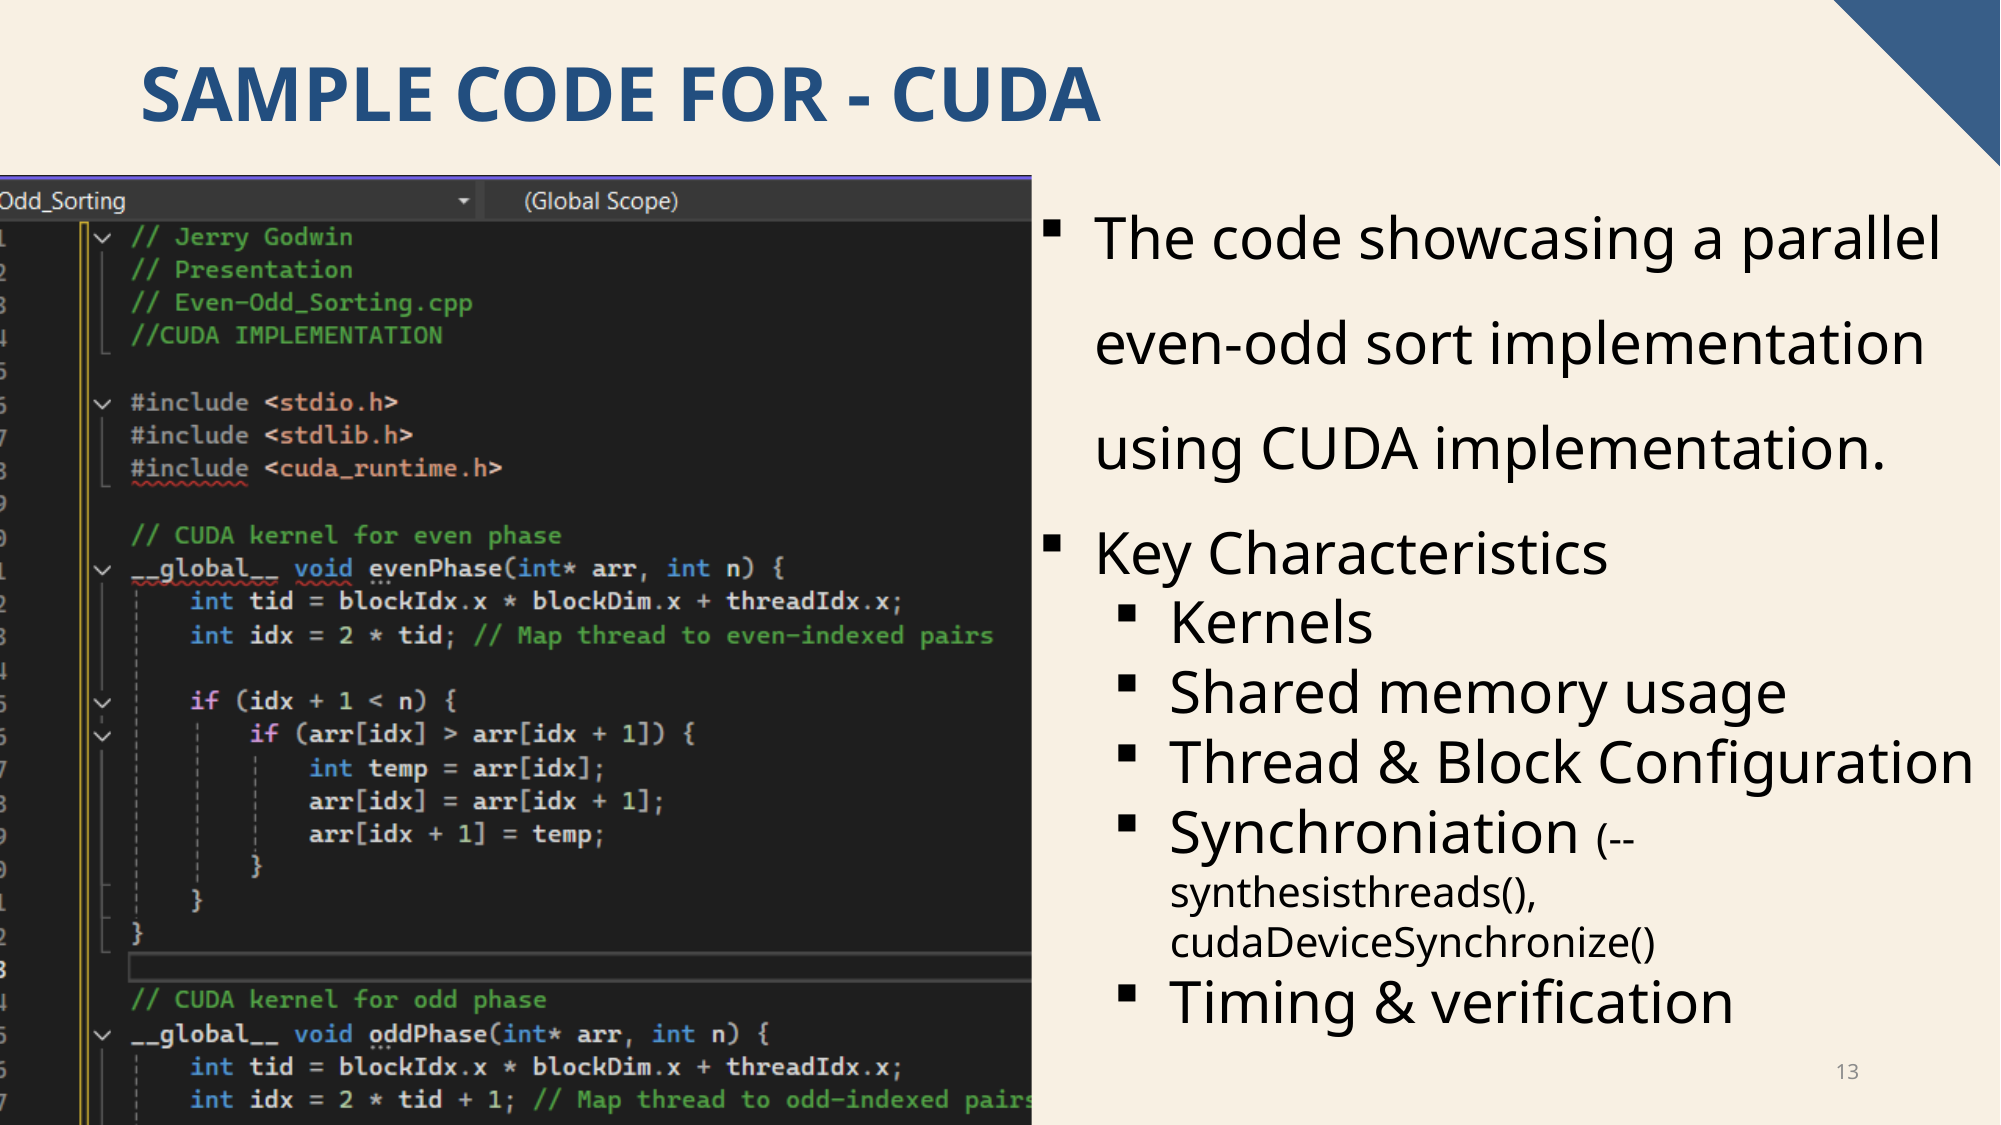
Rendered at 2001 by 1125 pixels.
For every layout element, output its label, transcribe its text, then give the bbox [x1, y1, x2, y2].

slide_number 13 [1799, 1044, 1875, 1103]
title Sample code for - CUDA [125, 49, 1875, 159]
text_box The code showcasing a parallel even-odd sort implementation using CUDA implementation. Key Characteristics Kernels Shared memory usage Thread & Block Configuration Synchroniation (--synthesisthreads(), cudaDeviceSynchronize() Timing & verification [1023, 158, 2000, 1044]
picture [0, 175, 1032, 1125]
